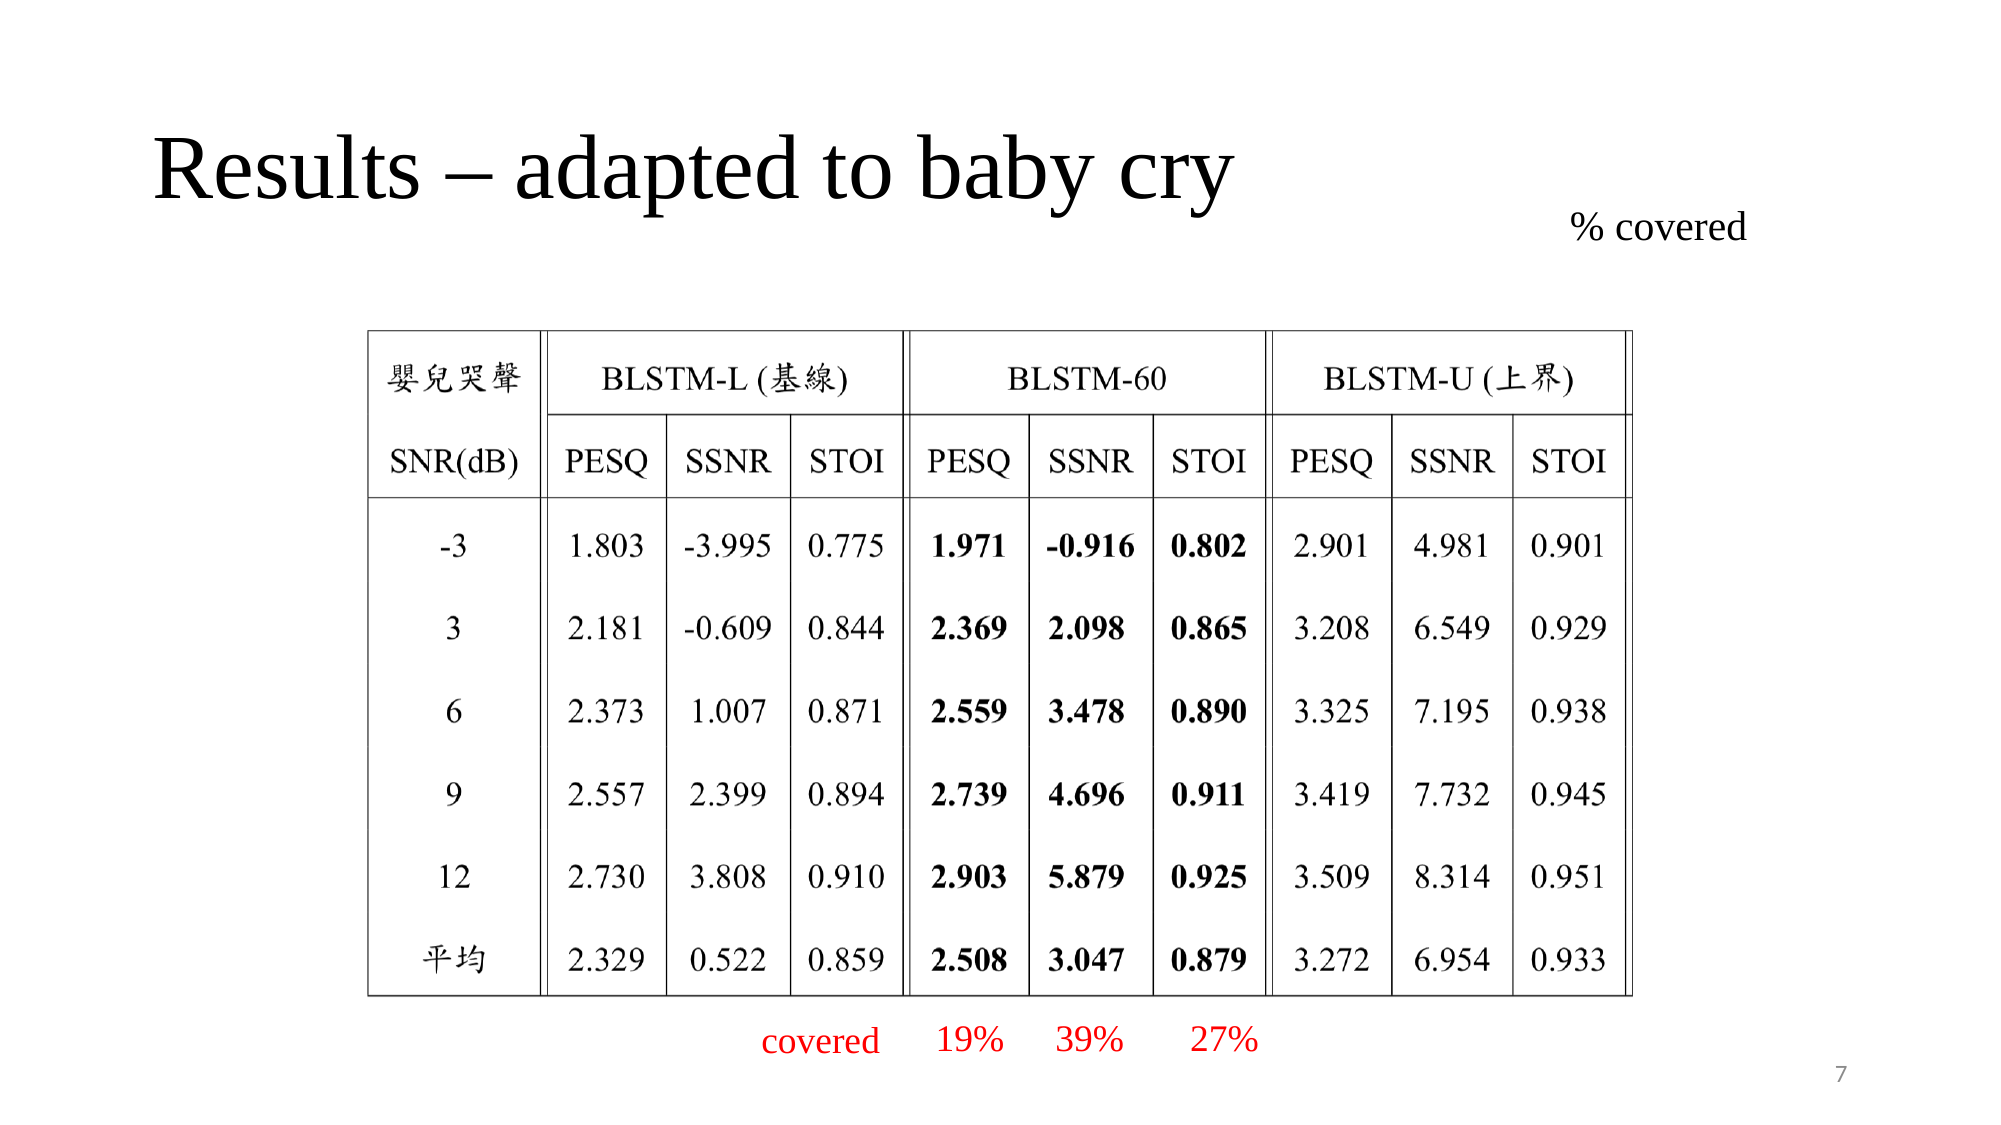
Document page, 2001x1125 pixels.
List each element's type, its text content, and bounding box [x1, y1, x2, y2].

picture [343, 309, 1659, 1019]
text_box 19% [920, 1019, 1020, 1067]
text_box 39% [1040, 1019, 1140, 1067]
title Results – adapted to baby cry [137, 59, 1863, 278]
text_box 27% [1175, 1019, 1274, 1067]
text_box covered [746, 1019, 896, 1068]
slide_number 7 [1412, 1042, 1863, 1103]
